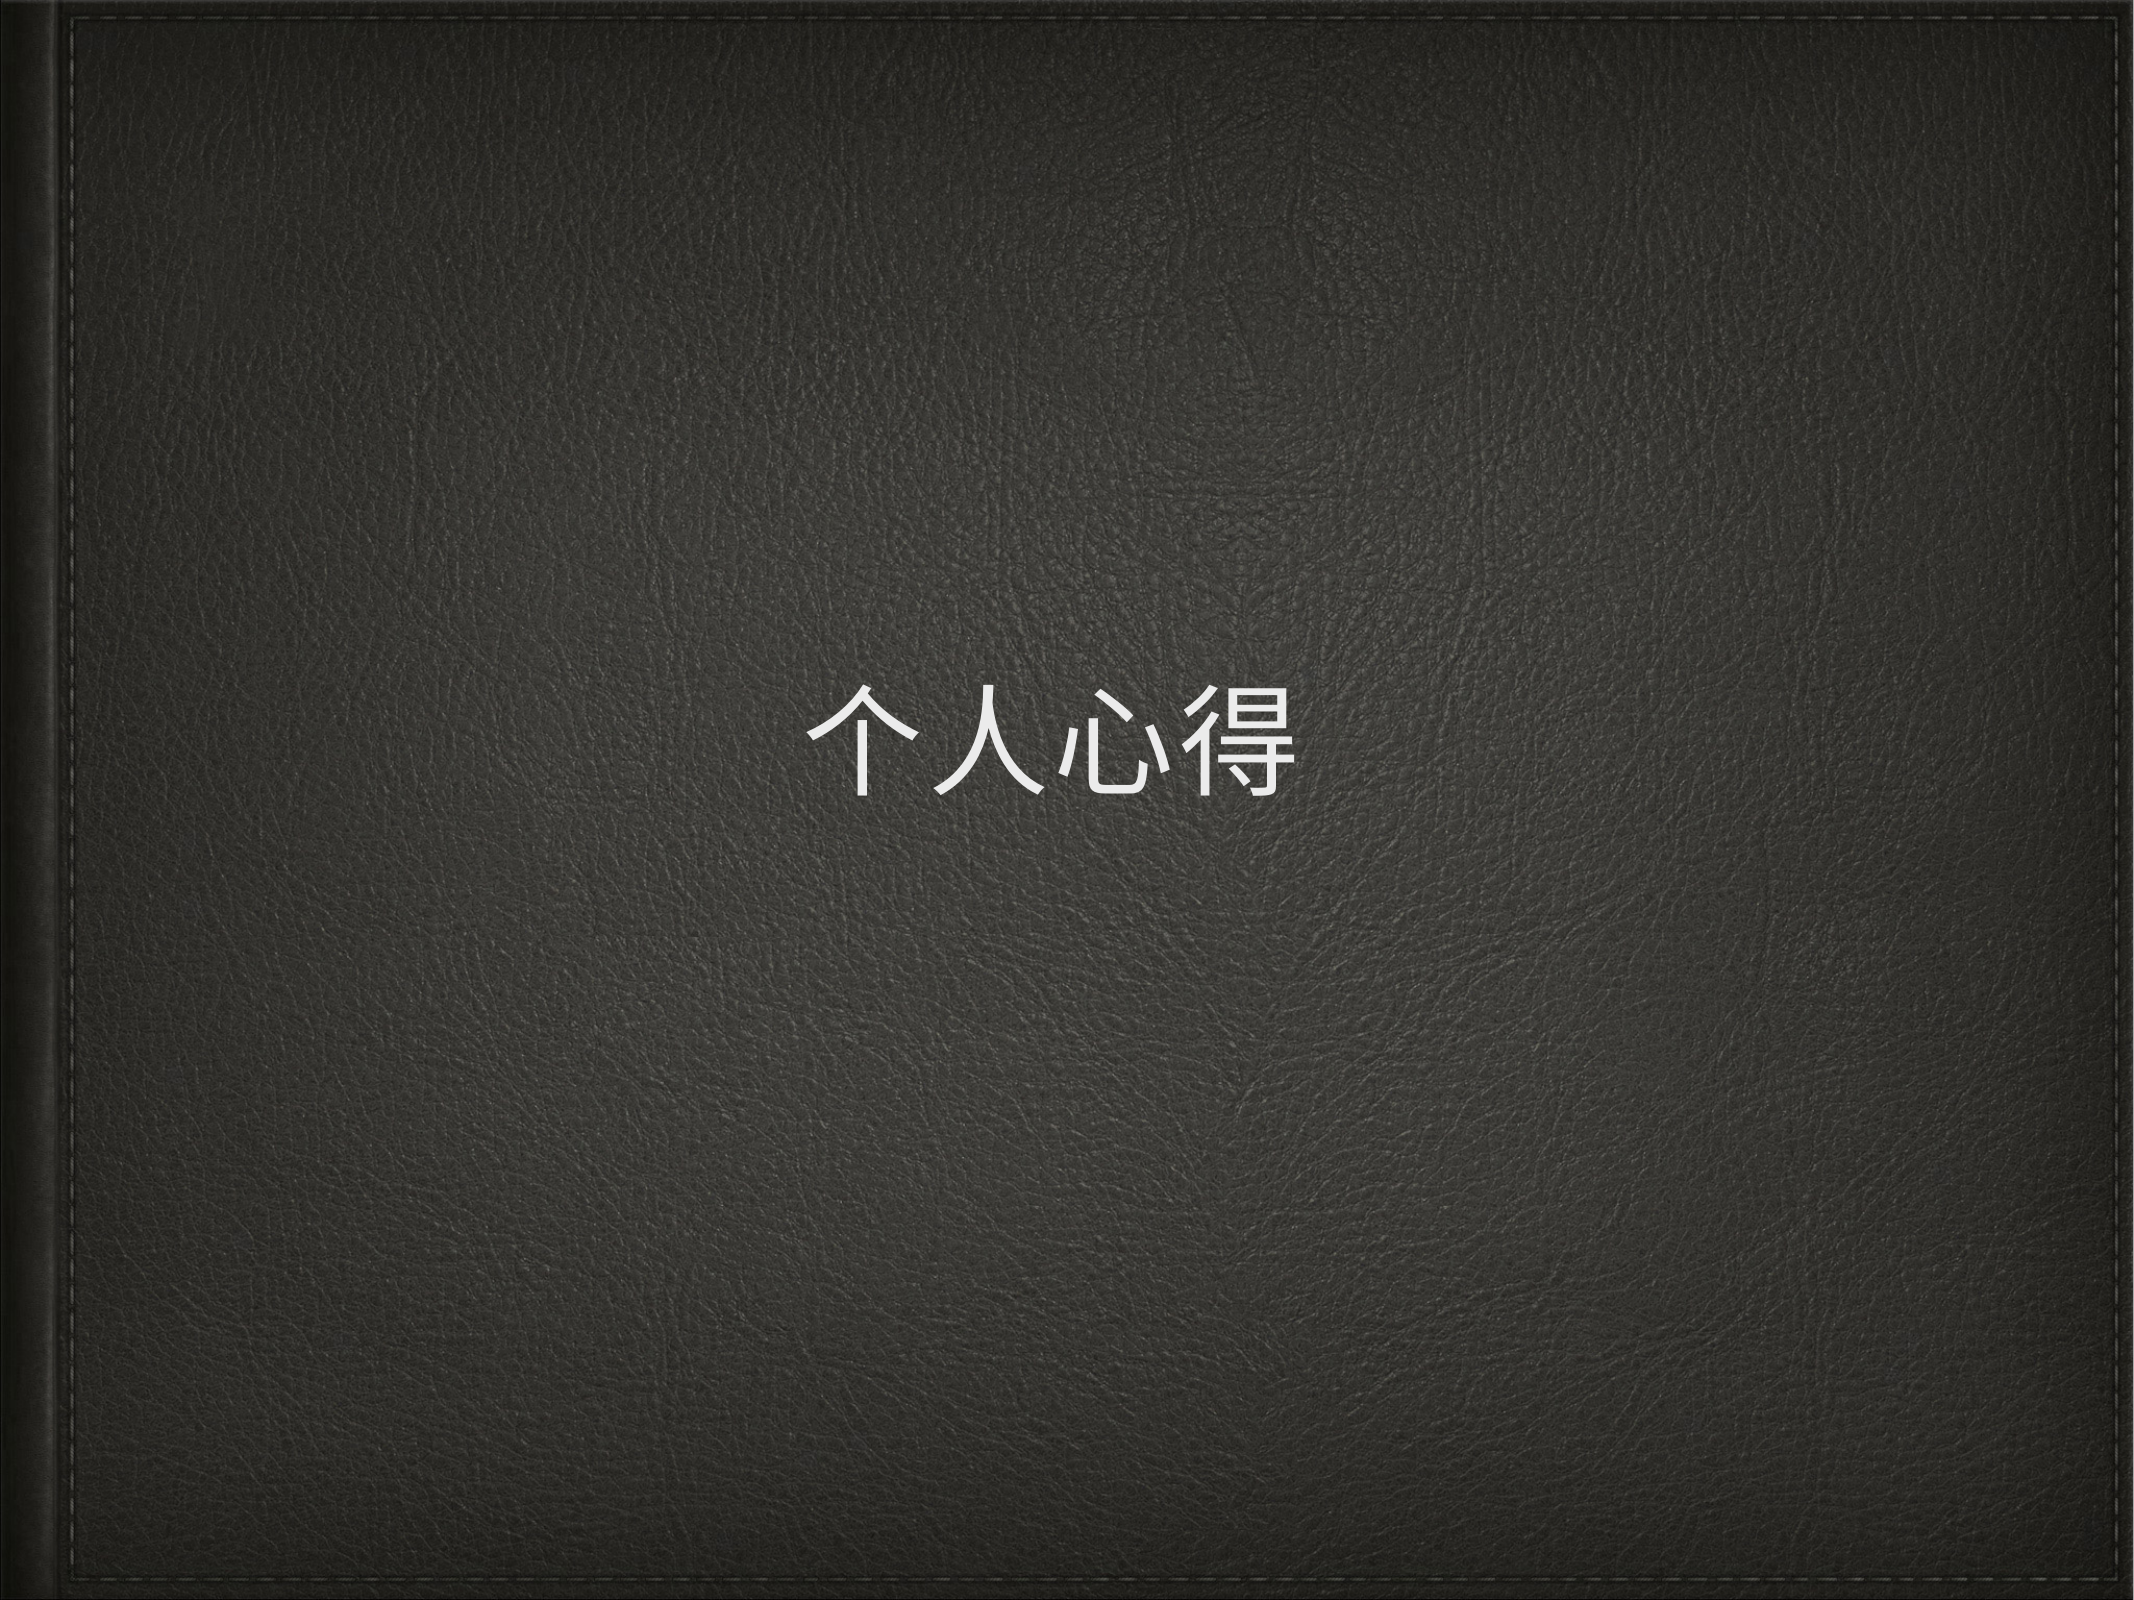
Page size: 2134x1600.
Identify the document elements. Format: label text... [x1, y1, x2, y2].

picture [0, 0, 2134, 1600]
title 个人心得 [134, 598, 1969, 812]
